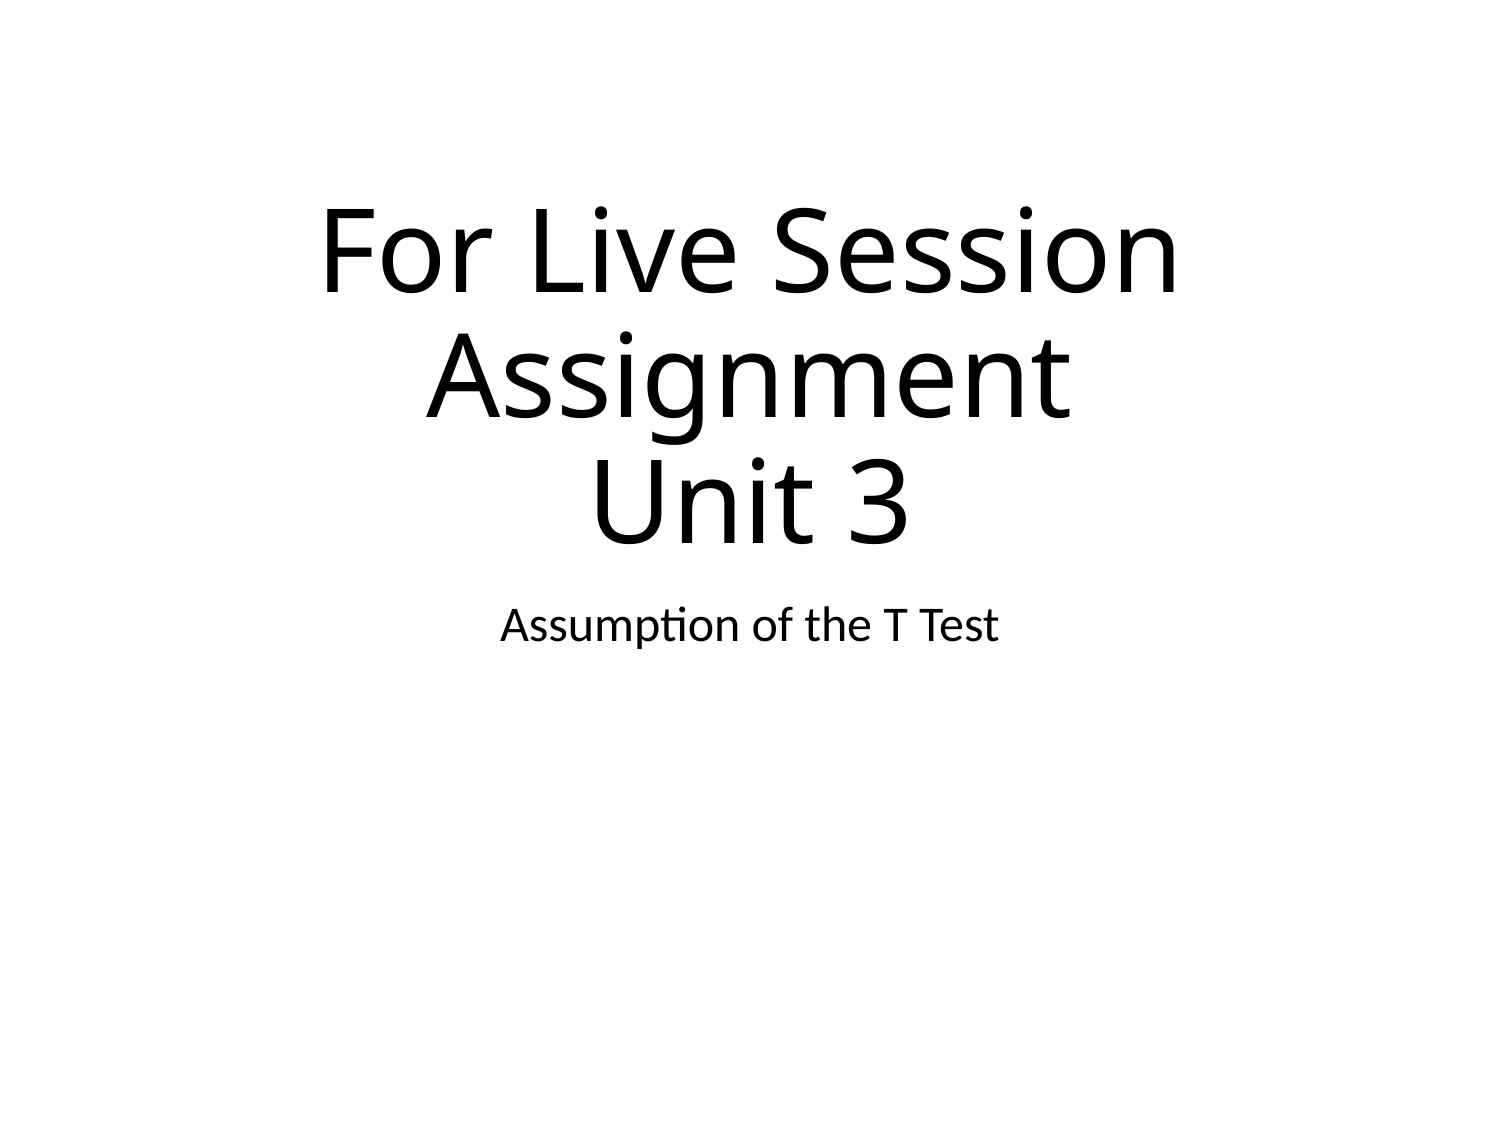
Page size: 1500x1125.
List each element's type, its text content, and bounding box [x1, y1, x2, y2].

title For Live Session Assignment Unit 3 [112, 184, 1388, 576]
subtitle Assumption of the T Test [187, 590, 1313, 863]
